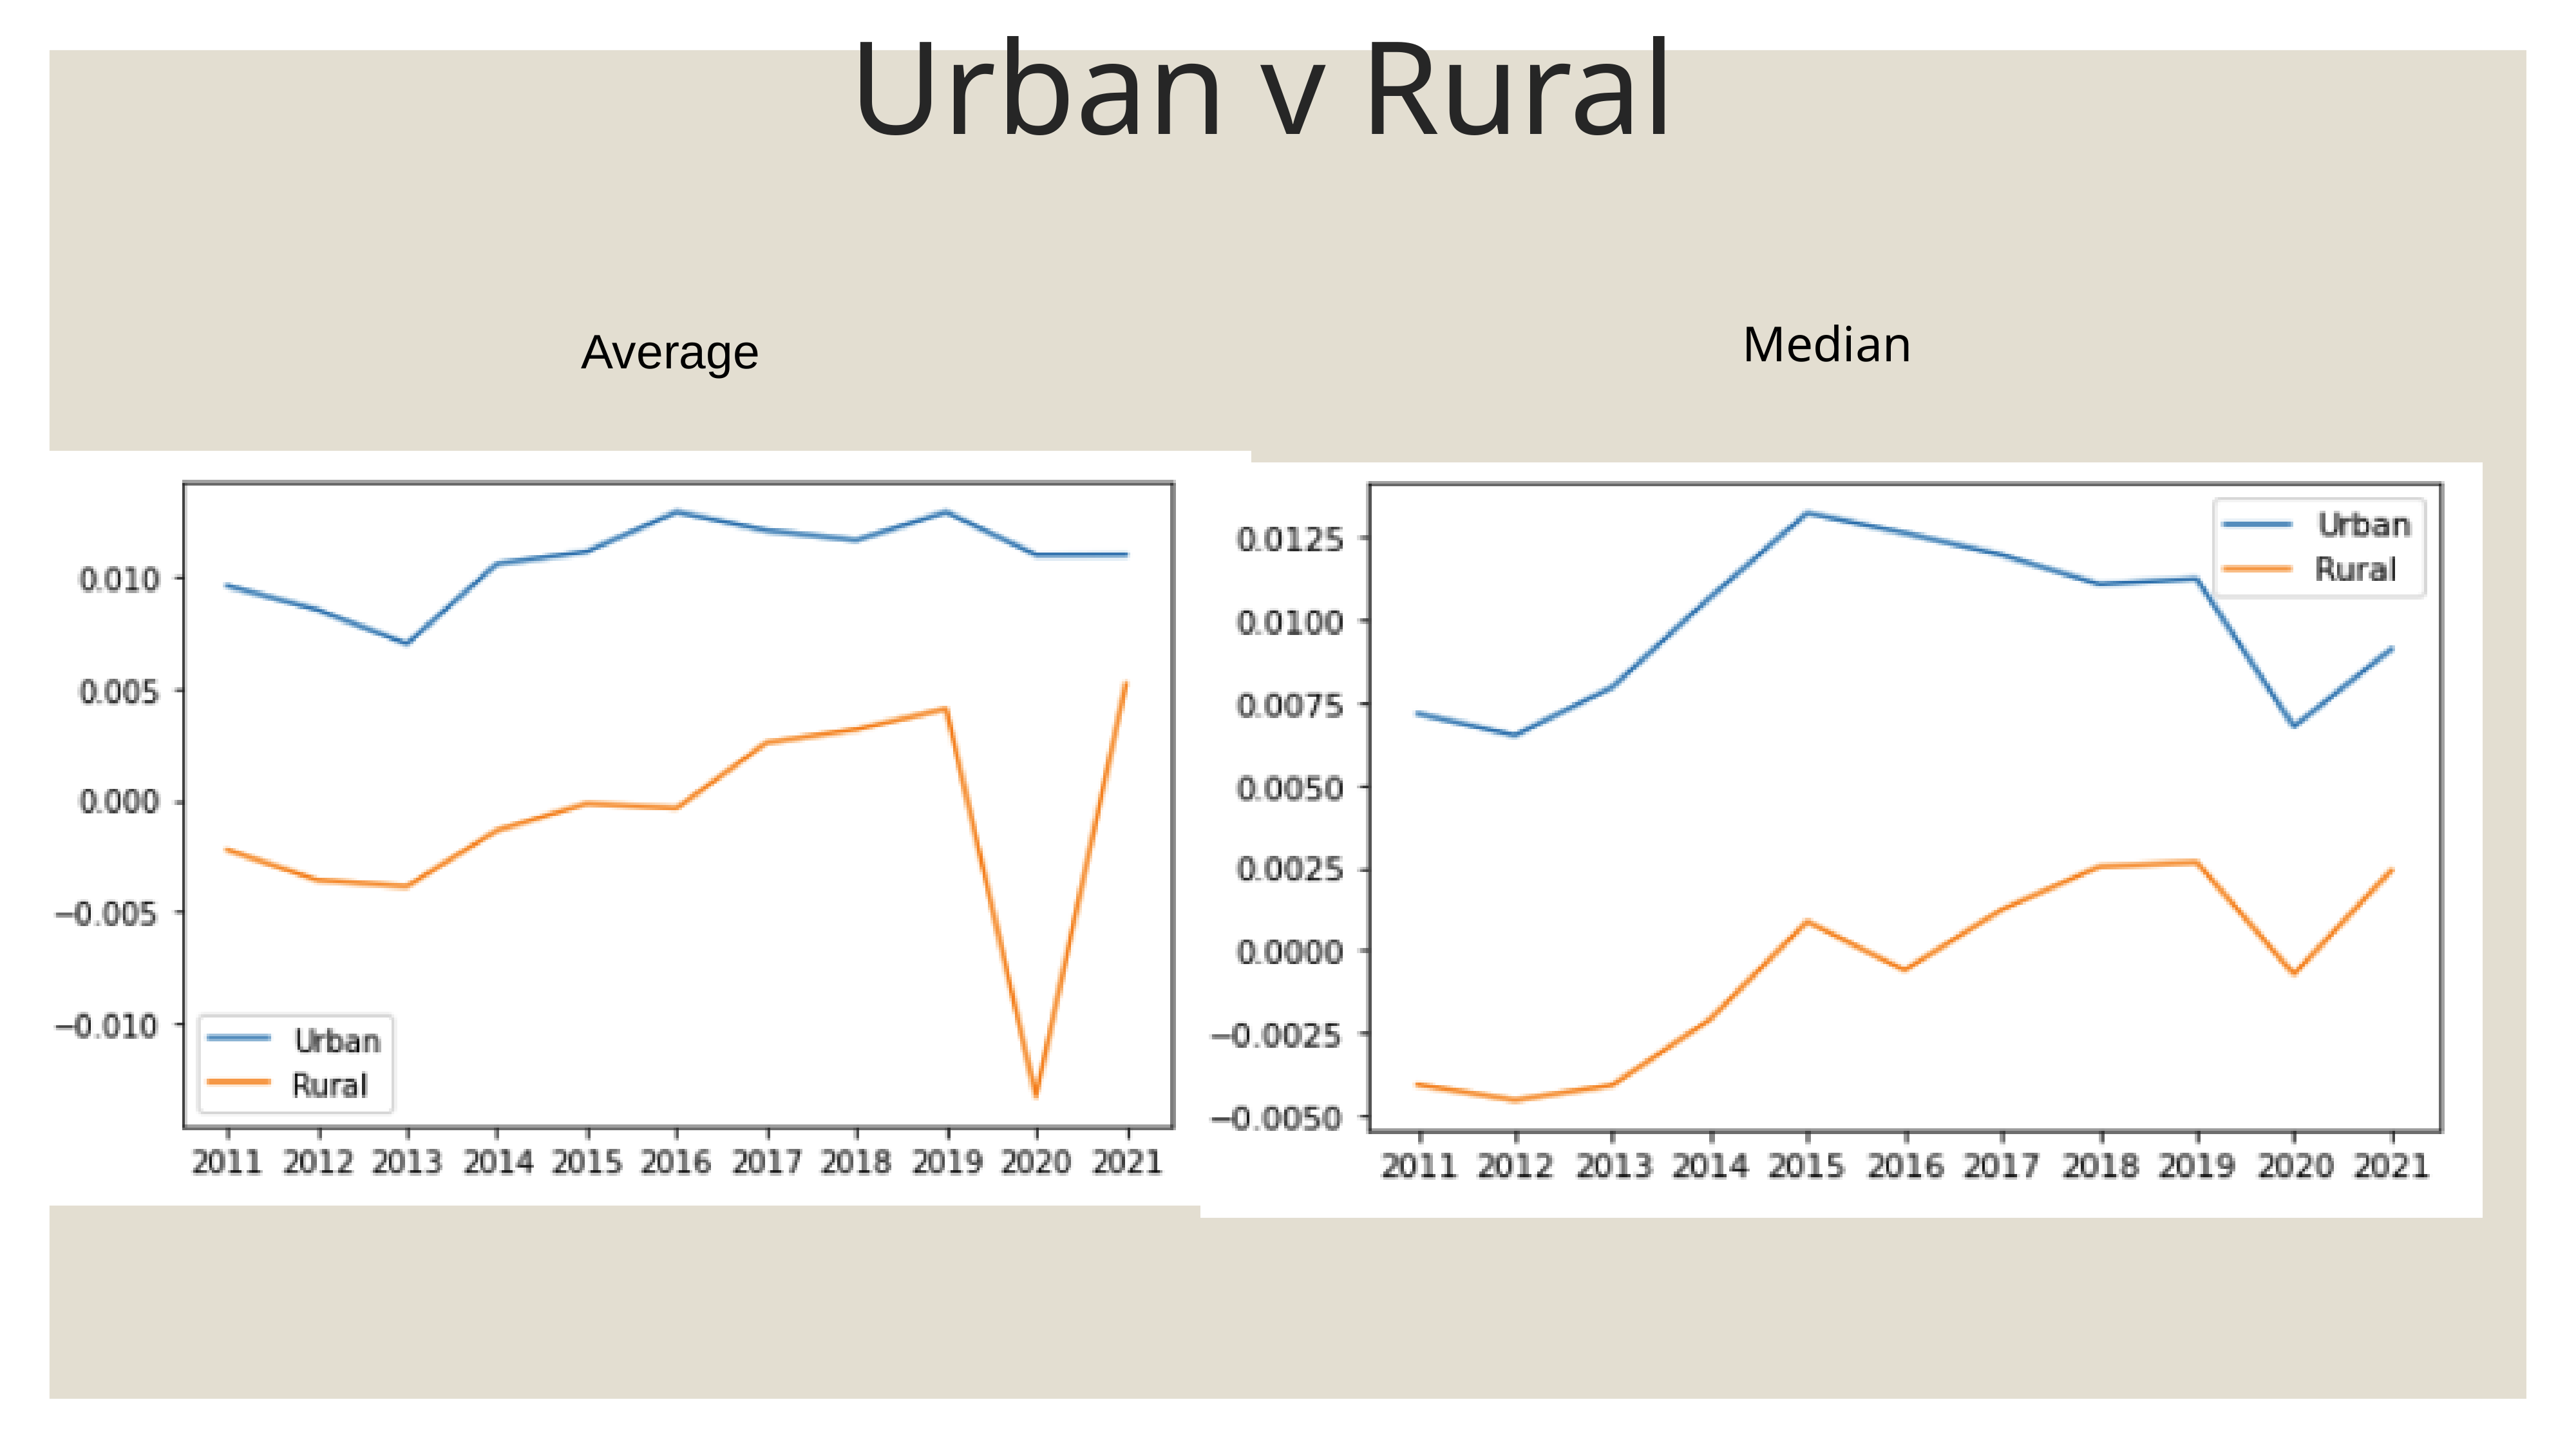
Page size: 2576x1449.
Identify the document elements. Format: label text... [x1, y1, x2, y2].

title Urban v Rural [450, 30, 2075, 211]
list Median [1450, 314, 2204, 403]
list Average [293, 314, 1048, 403]
picture [0, 451, 2483, 1218]
